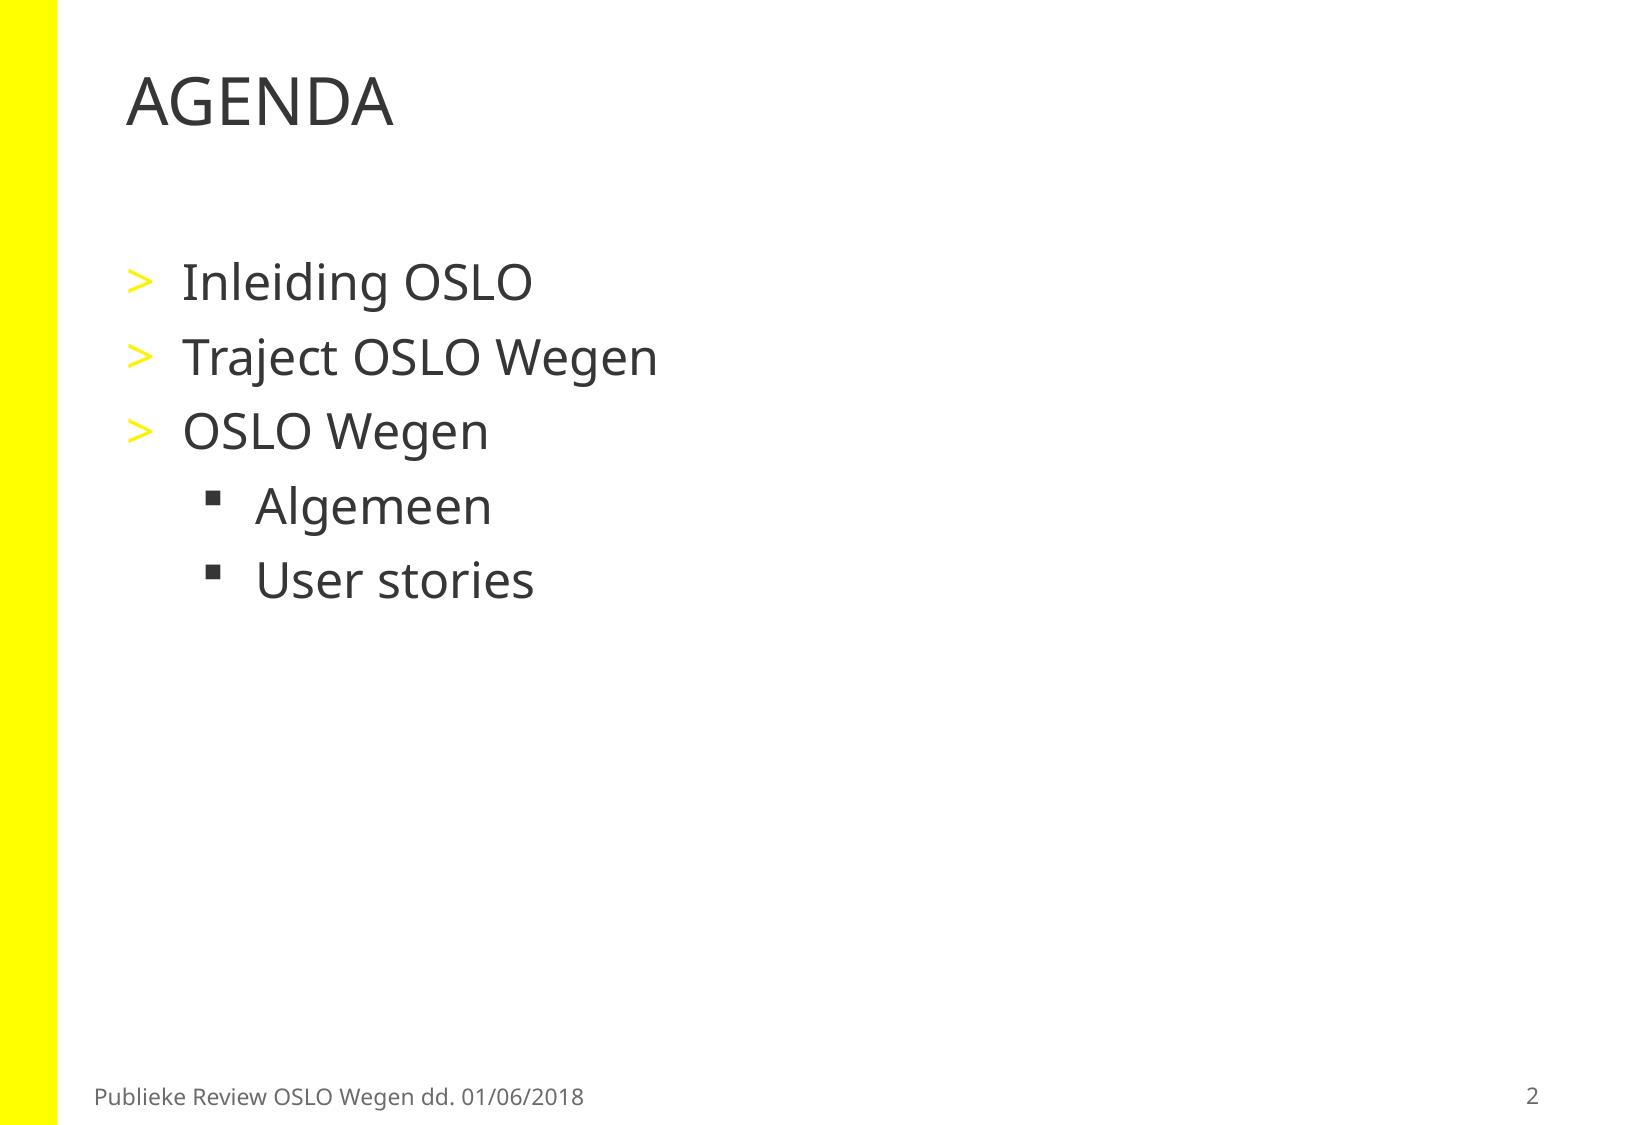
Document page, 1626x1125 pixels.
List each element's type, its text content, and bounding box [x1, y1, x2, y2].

slide_number 2 [1424, 1075, 1548, 1120]
title AGENDA [111, 59, 1514, 222]
list Inleiding OSLO Traject OSLO Wegen OSLO Wegen Algemeen User stories [111, 243, 1514, 1063]
footer Publieke Review OSLO Wegen dd. 01/06/2018 [78, 1083, 1077, 1113]
